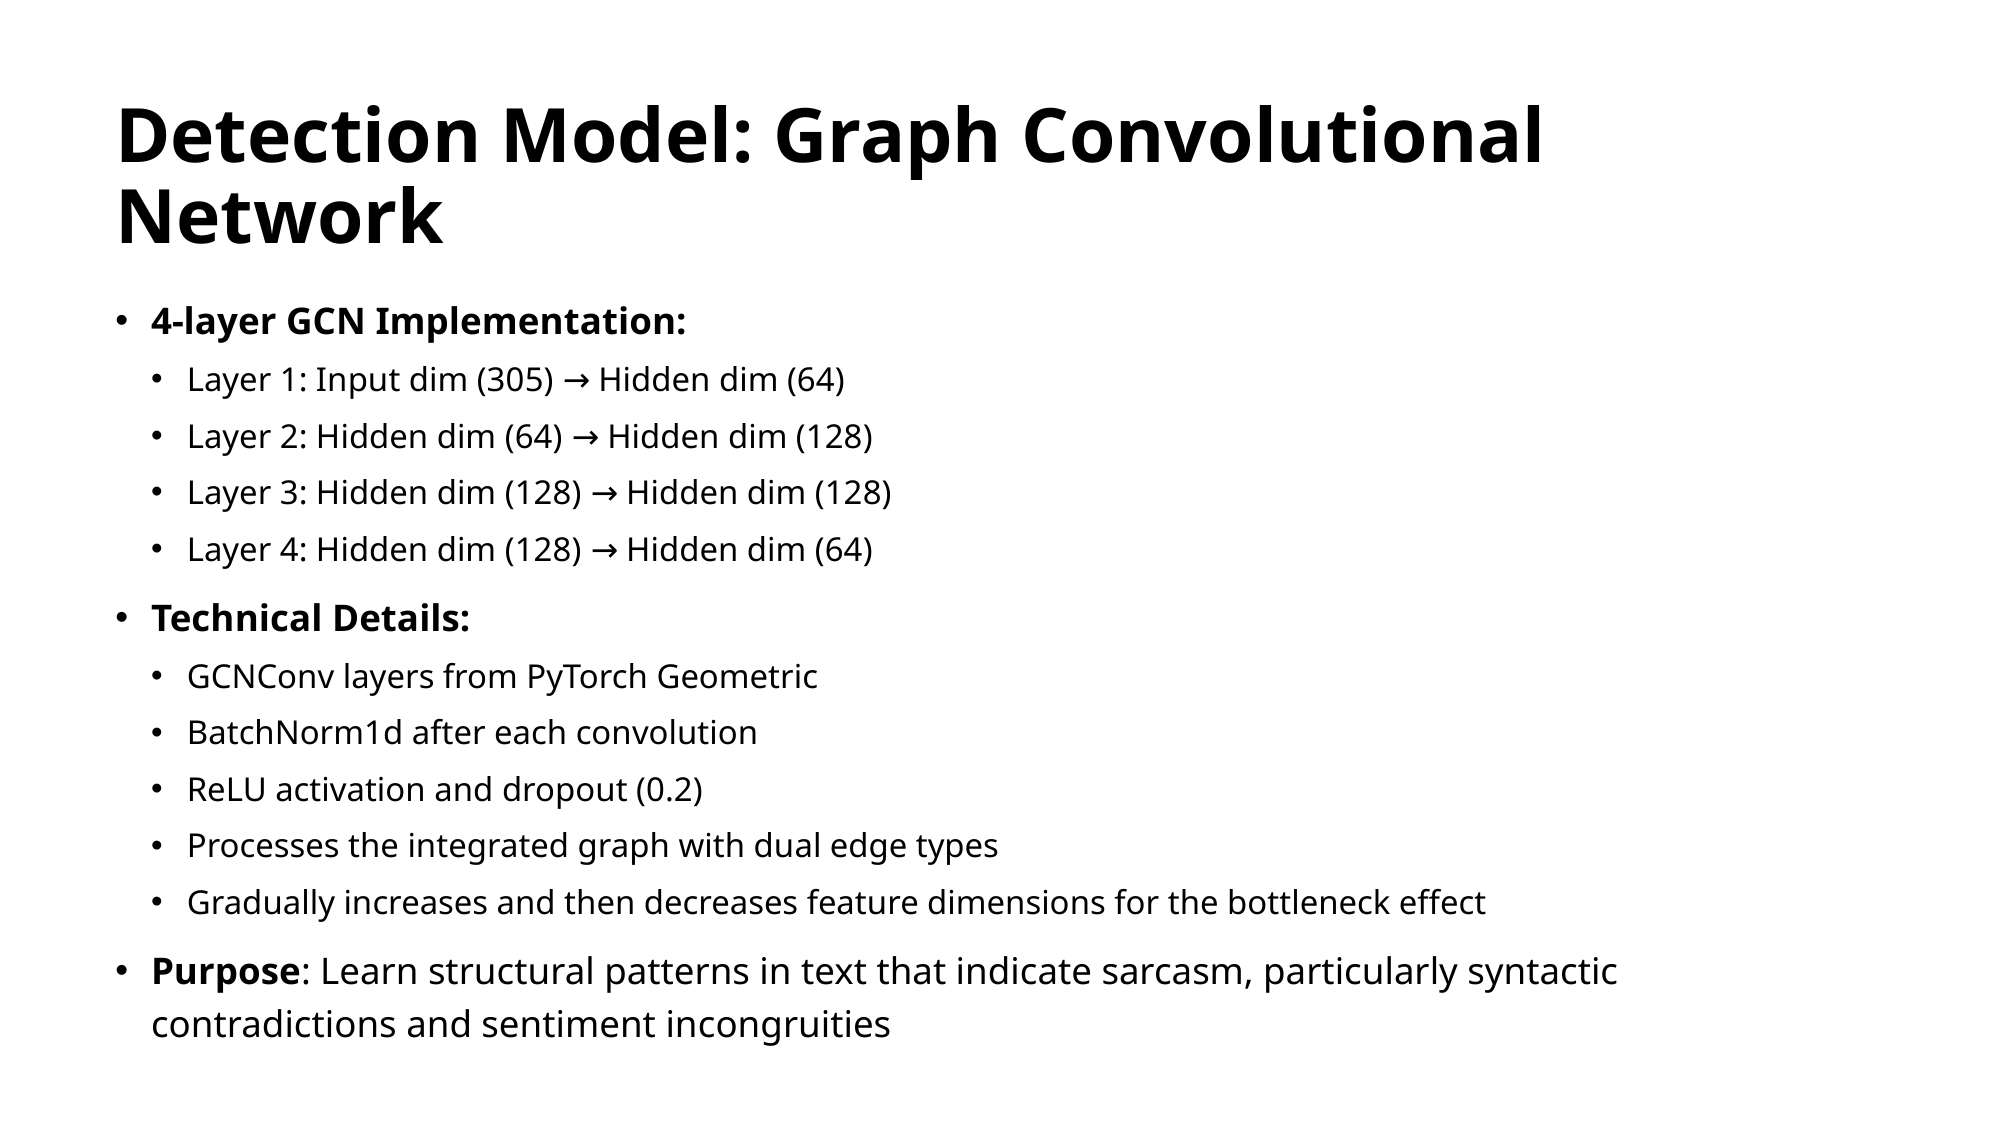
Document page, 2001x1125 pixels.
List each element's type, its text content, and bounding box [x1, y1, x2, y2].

title Detection Model: Graph Convolutional Network [100, 90, 1849, 276]
list 4-layer GCN Implementation: Layer 1: Input dim (305) → Hidden dim (64) Layer 2: Hidden dim (64) → Hidden dim (128) Layer 3: Hidden dim (128) → Hidden dim (128) Layer 4: Hidden dim (128) → Hidden dim (64) Technical Details: GCNConv layers from PyTorch Geometric BatchNorm1d after each convolution ReLU activation and dropout (0.2) Processes the integrated graph with dual edge types Gradually increases and then decreases feature dimensions for the bottleneck effect Purpose: Learn structural patterns in text that indicate sarcasm, particularly syntactic contradictions and sentiment incongruities [100, 281, 1849, 1060]
